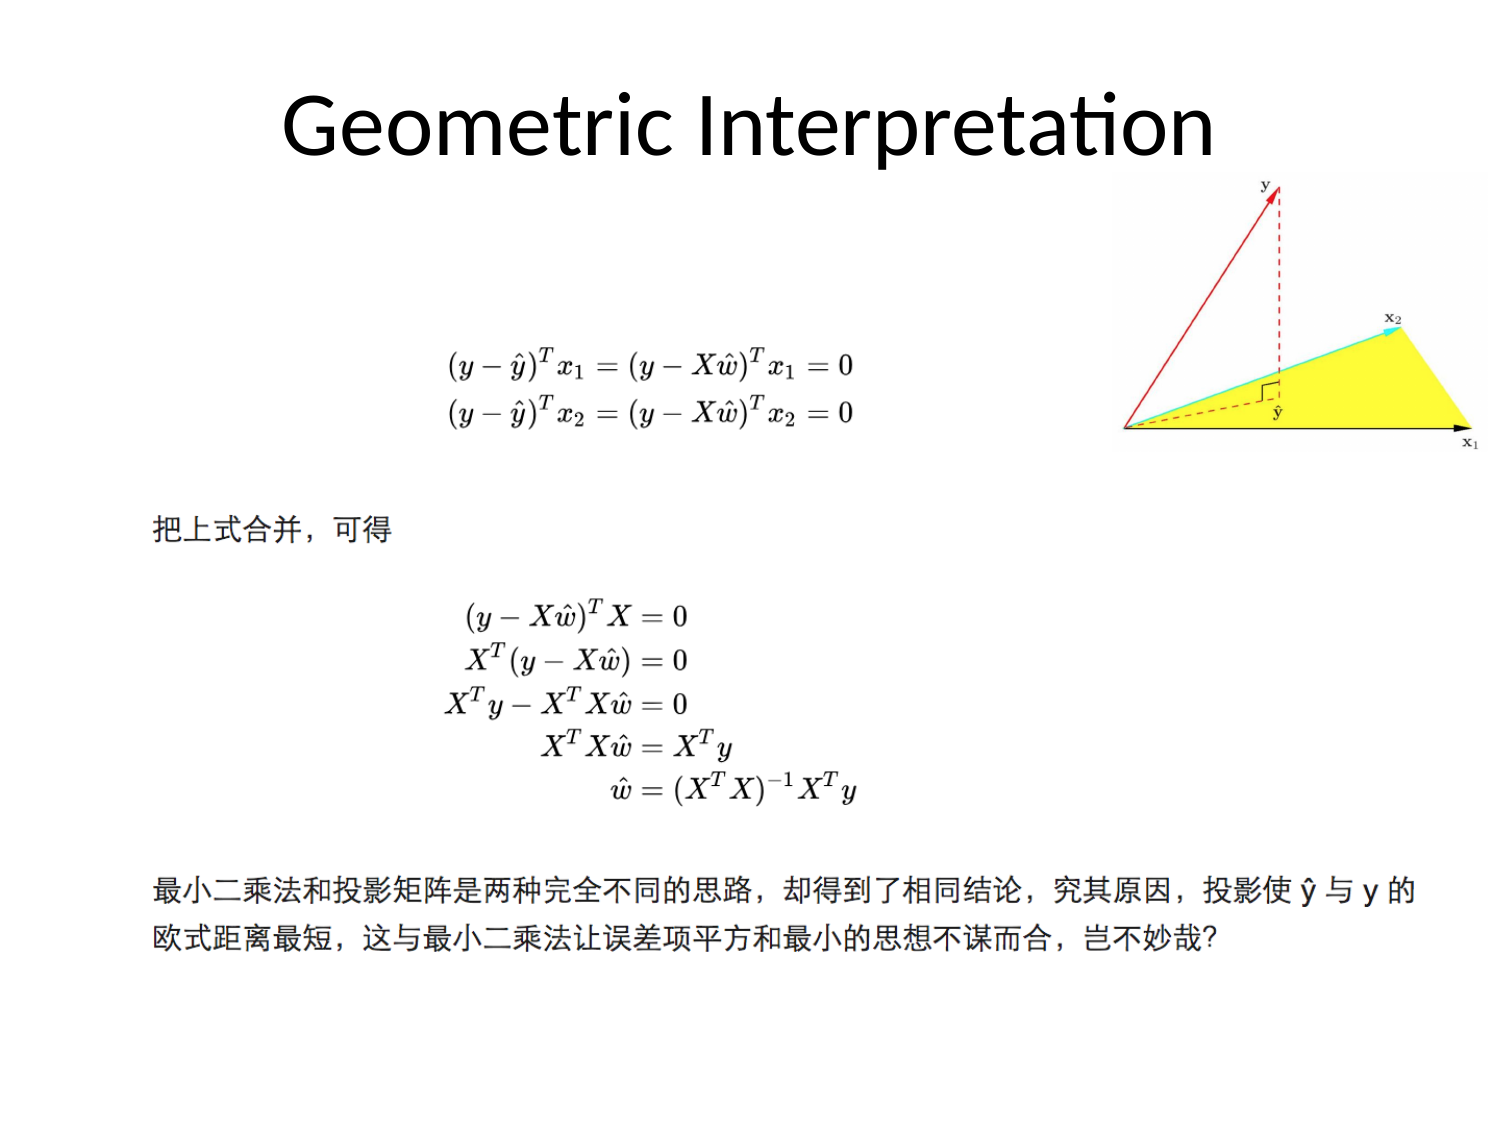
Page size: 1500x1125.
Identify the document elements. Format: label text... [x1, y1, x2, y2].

picture [124, 172, 1488, 1005]
title Geometric Interpretation [75, 24, 1425, 213]
